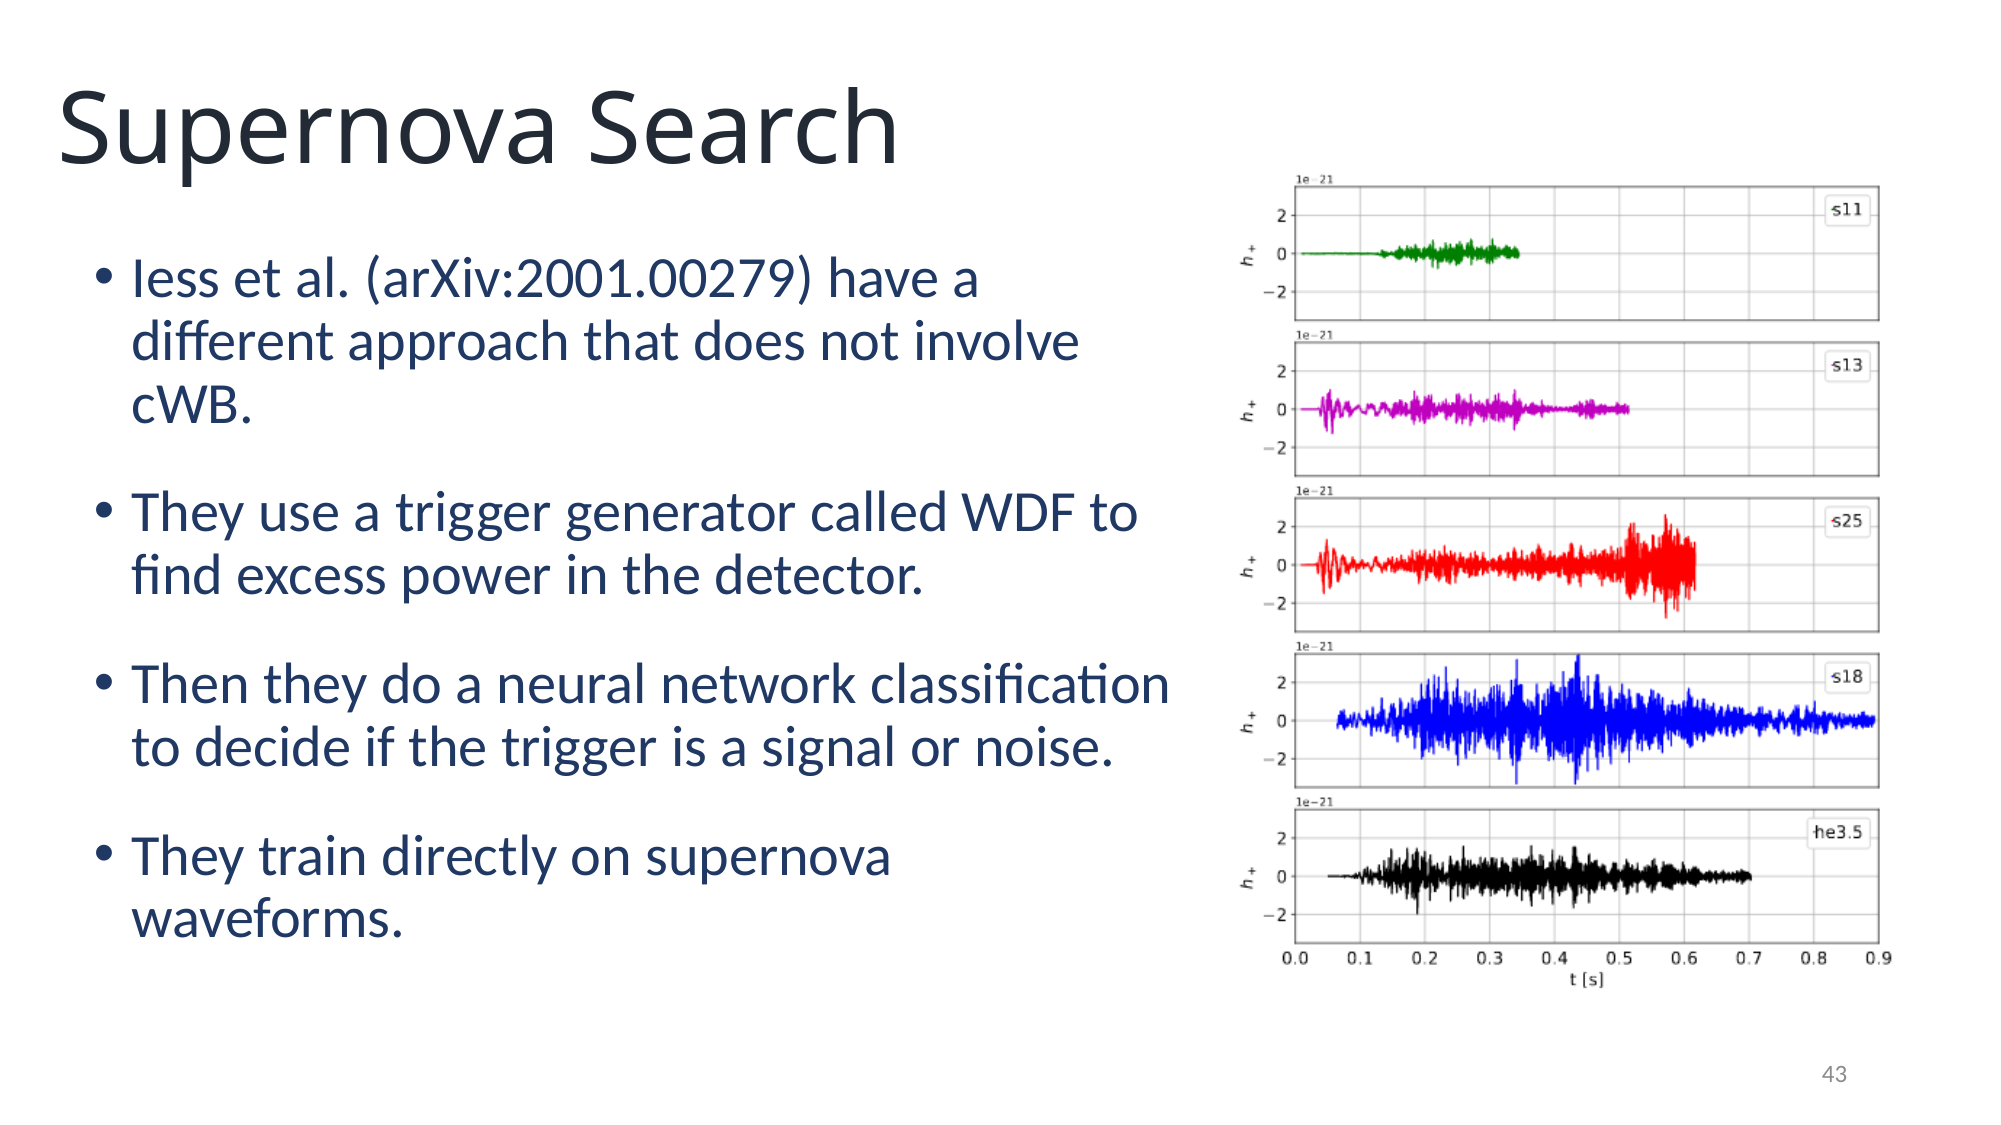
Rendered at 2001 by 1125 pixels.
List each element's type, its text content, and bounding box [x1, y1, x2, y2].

picture [1206, 164, 1922, 1010]
title Supernova Search [42, 22, 1768, 240]
slide_number 43 [1412, 1042, 1863, 1103]
list Iess et al. (arXiv:2001.00279) have a different approach that does not involve cWB. They use a trigger generator called WDF to find excess power in the detector. Then they do a neural network classification to decide if the trigger is a signal or noise. They train directly on supernova waveforms. [78, 239, 1188, 1014]
